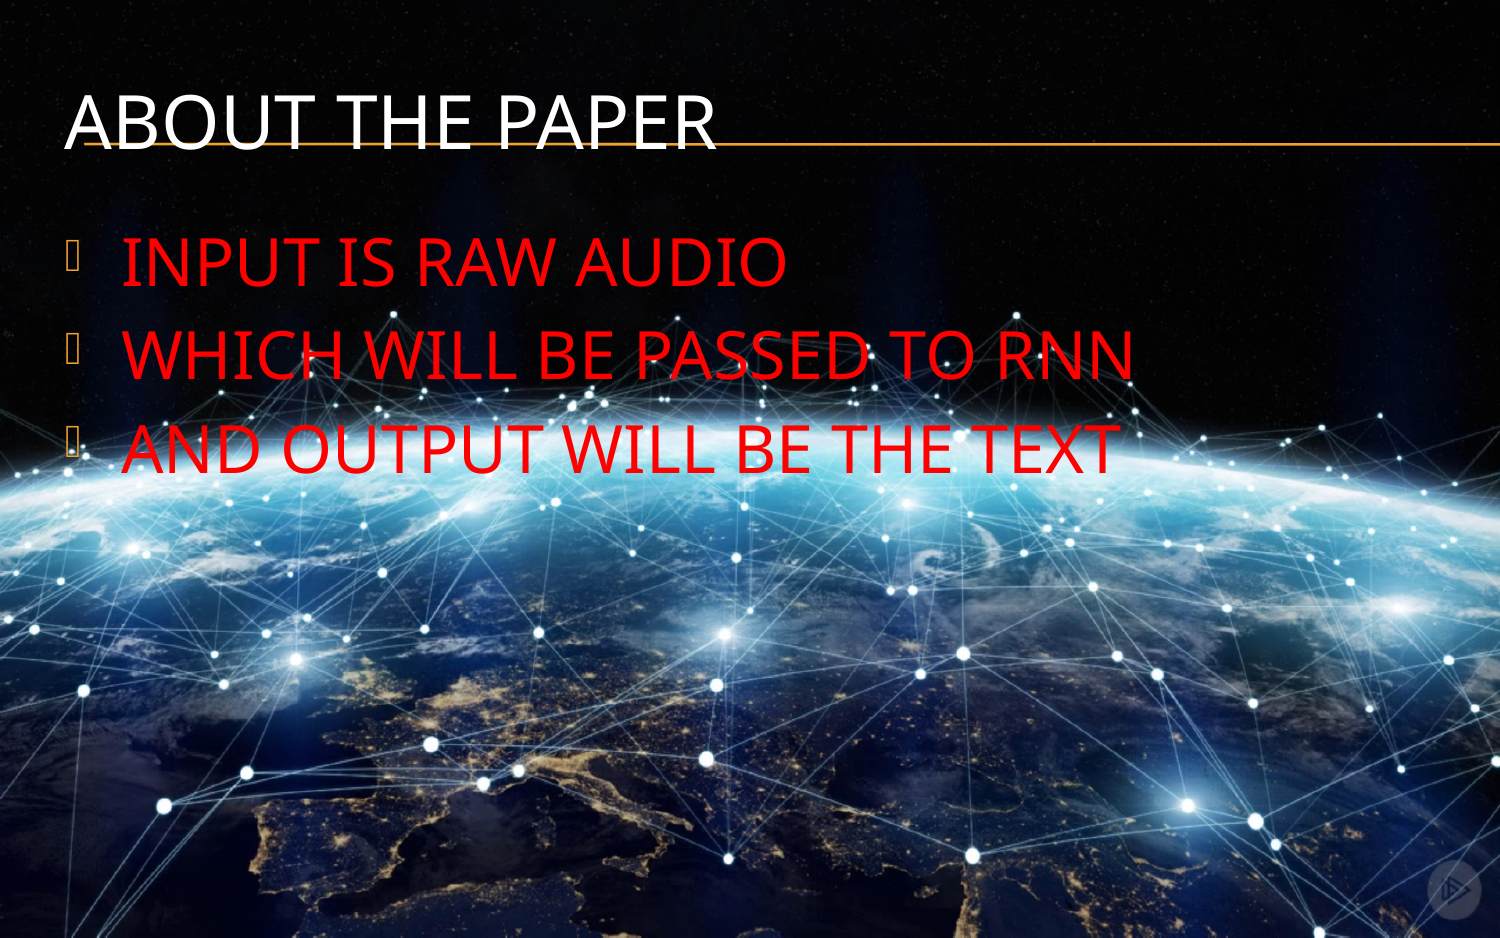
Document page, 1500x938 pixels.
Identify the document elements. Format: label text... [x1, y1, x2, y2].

title ABOUT THE PAPER [50, 62, 1475, 177]
list INPUT IS RAW AUDIO WHICH WILL BE PASSED TO RNN AND OUTPUT WILL BE THE TEXT [50, 212, 1475, 832]
picture [0, 0, 1500, 938]
